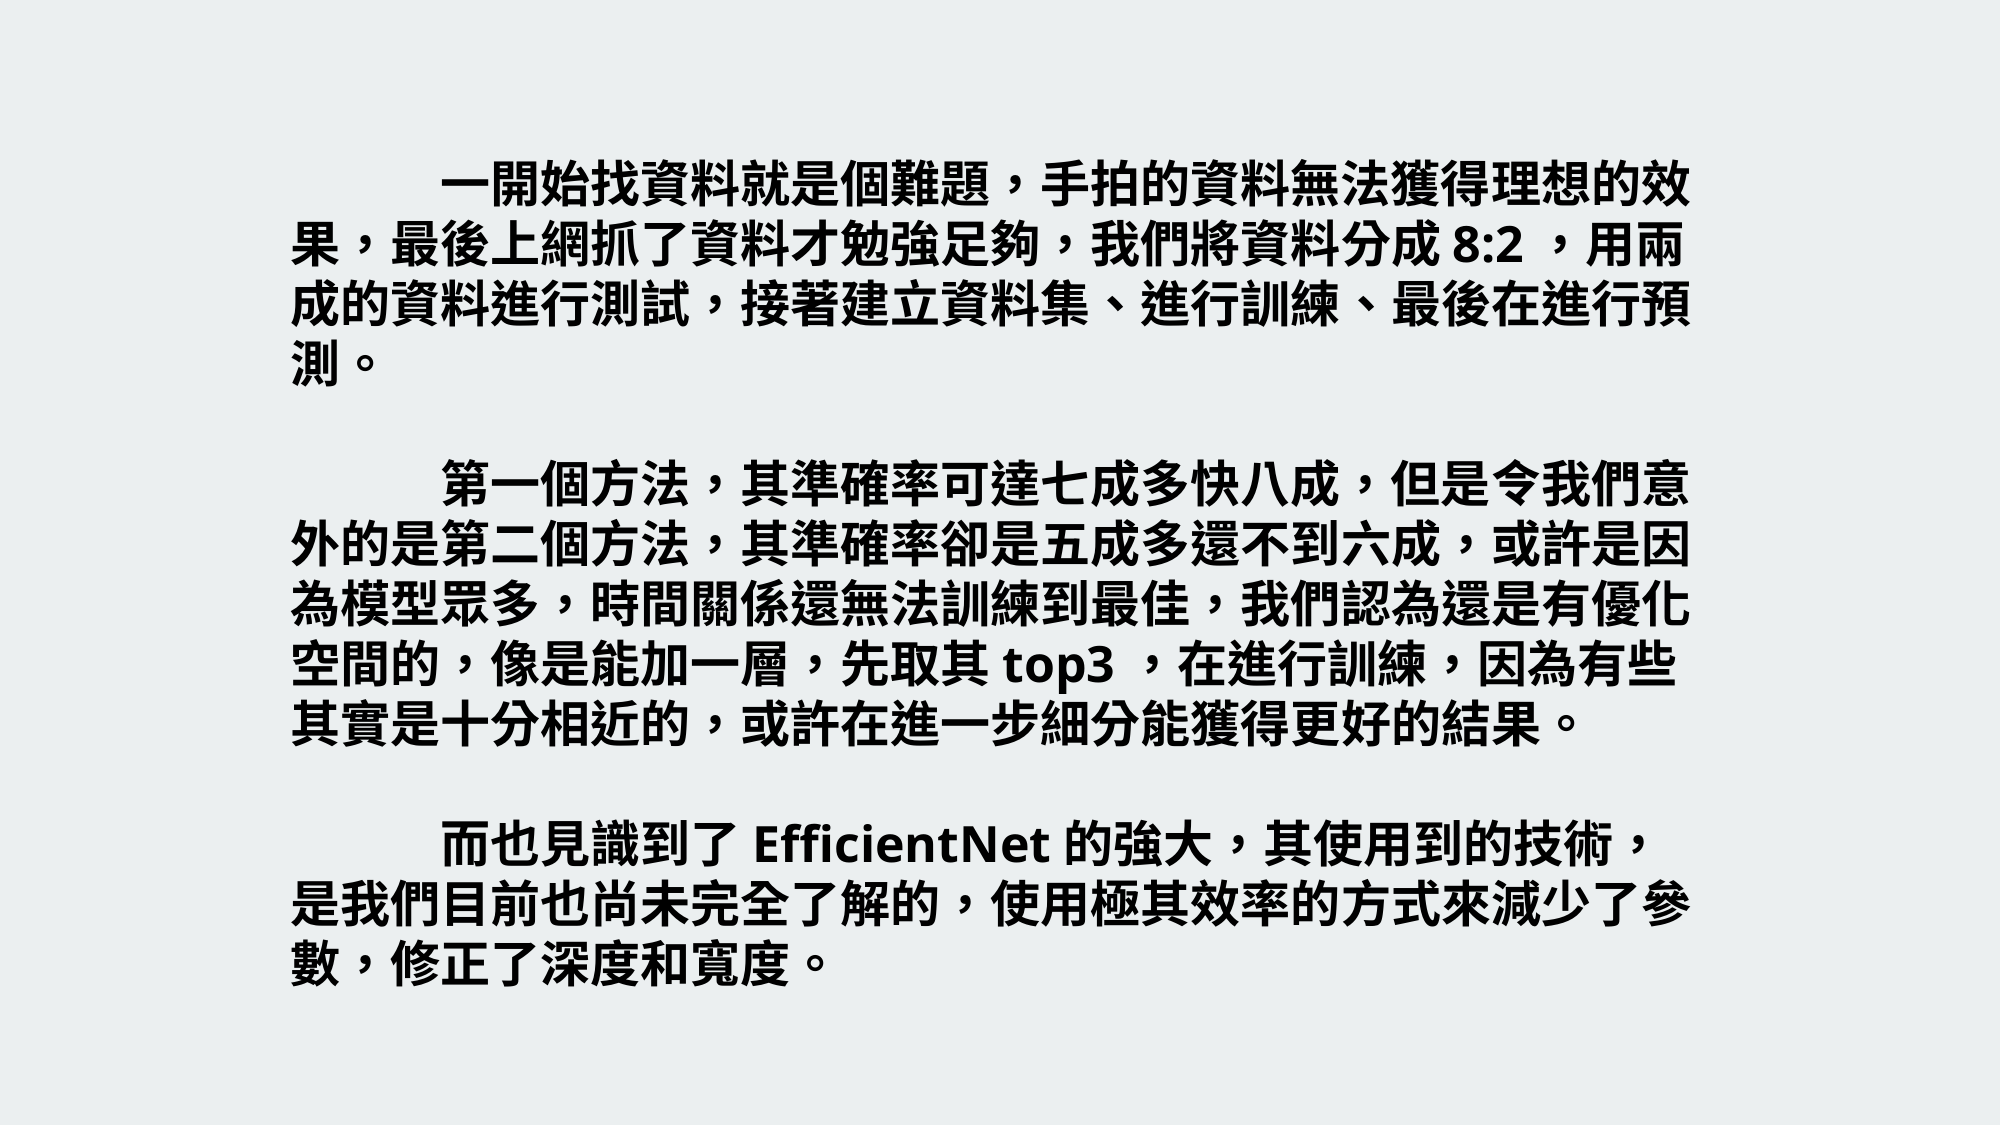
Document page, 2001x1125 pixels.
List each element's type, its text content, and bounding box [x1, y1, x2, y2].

text_box 一開始找資料就是個難題，手拍的資料無法獲得理想的效果，最後上網抓了資料才勉強足夠，我們將資料分成8:2，用兩成的資料進行測試，接著建立資料集、進行訓練、最後在進行預測。 第一個方法，其準確率可達七成多快八成，但是令我們意外的是第二個方法，其準確率卻是五成多還不到六成，或許是因為模型眾多，時間關係還無法訓練到最佳，我們認為還是有優化空間的，像是能加一層，先取其top3，在進行訓練，因為有些其實是十分相近的，或許在進一步細分能獲得更好的結果。 而也見識到了EfficientNet的強大，其使用到的技術，是我們目前也尚未完全了解的，使用極其效率的方式來減少了參數，修正了深度和寬度。 [275, 145, 1724, 1000]
